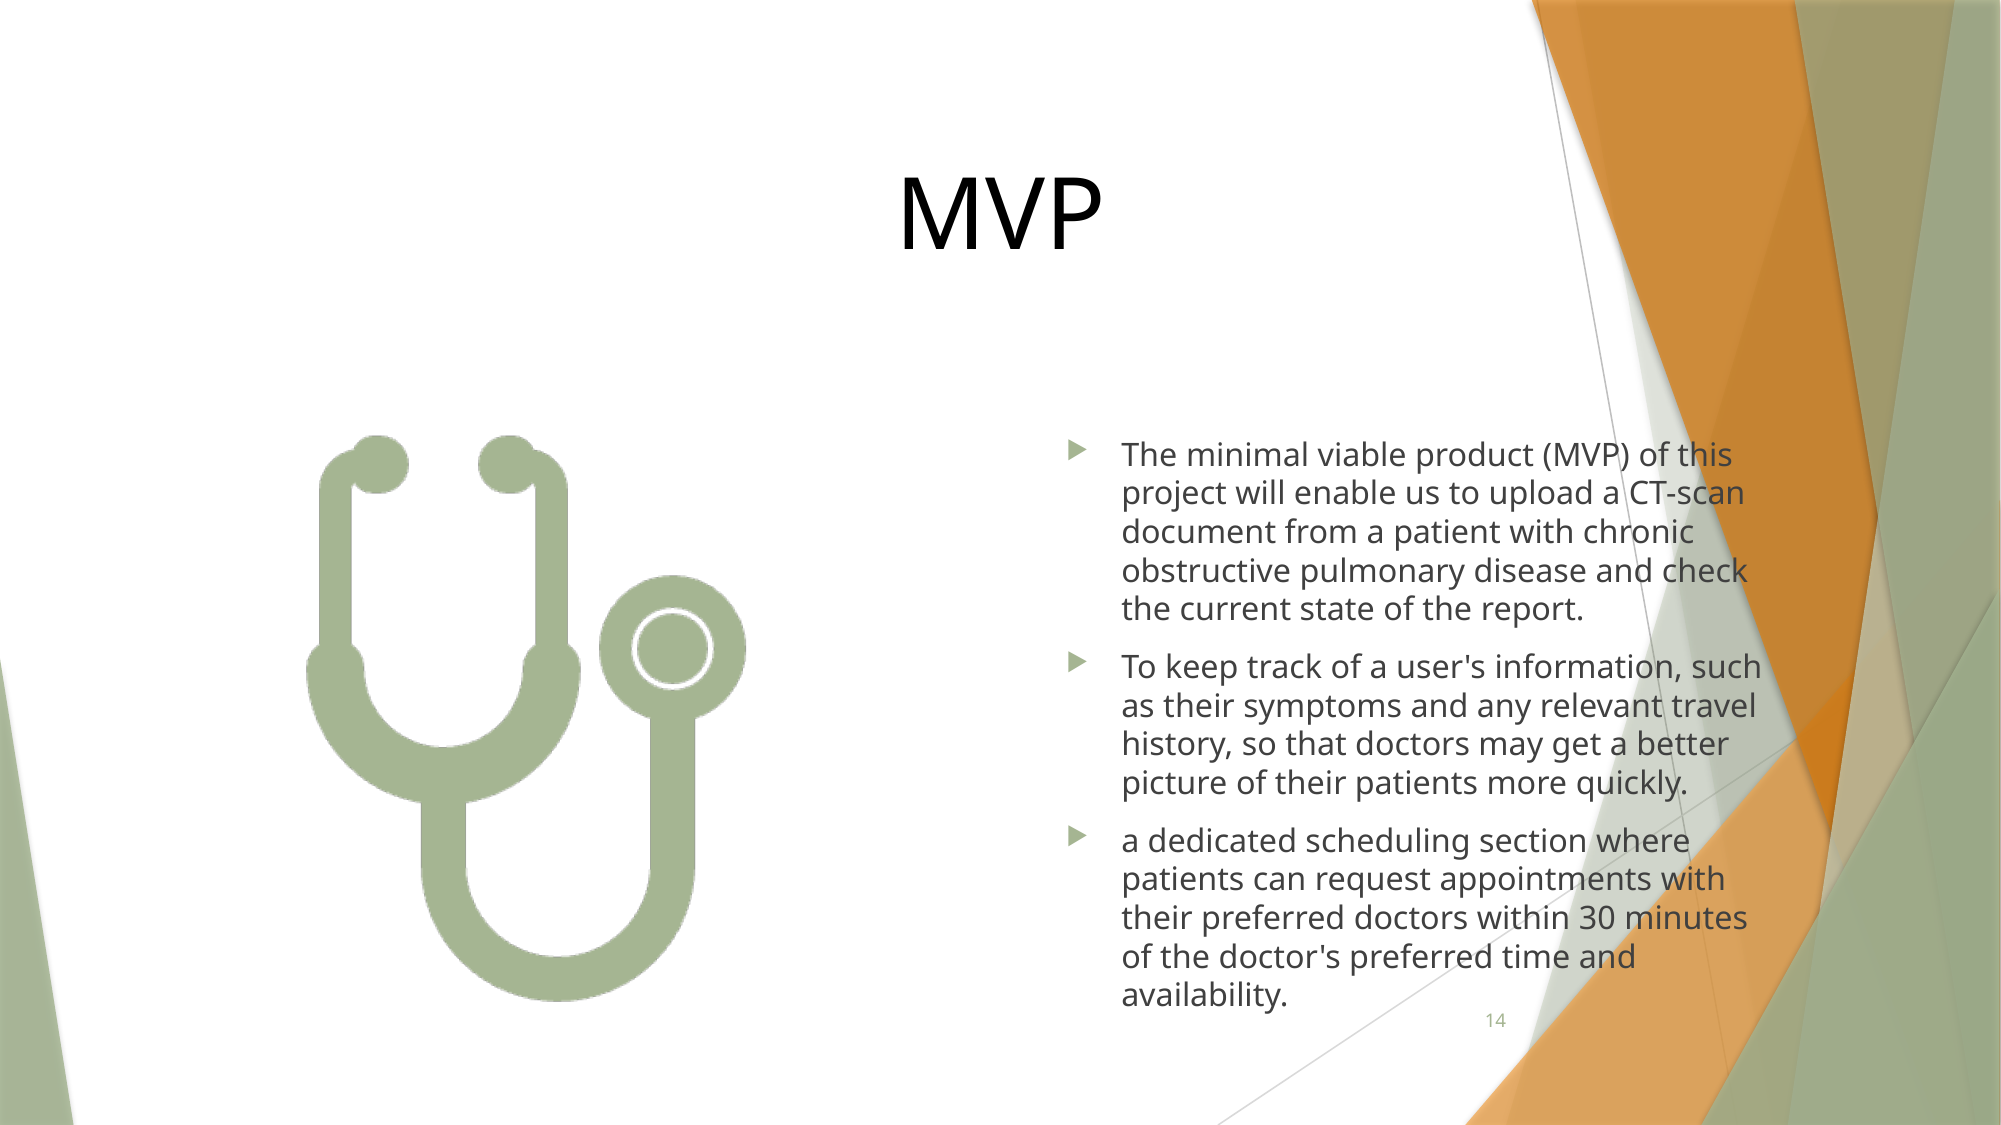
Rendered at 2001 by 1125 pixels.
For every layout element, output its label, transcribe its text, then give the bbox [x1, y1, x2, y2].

slide_number 14 [1409, 991, 1522, 1051]
list The minimal viable product (MVP) of this project will enable us to upload a CT-scan document from a patient with chronic obstructive pulmonary disease and check the current state of the report. To keep track of a user's information, such as their symptoms and any relevant travel history, so that doctors may get a better picture of their patients more quickly. a dedicated scheduling section where patients can request appointments with their preferred doctors within 30 minutes of the doctor's preferred time and availability. [1050, 426, 1795, 1024]
title MVP [130, 63, 1795, 277]
picture [221, 413, 832, 1024]
